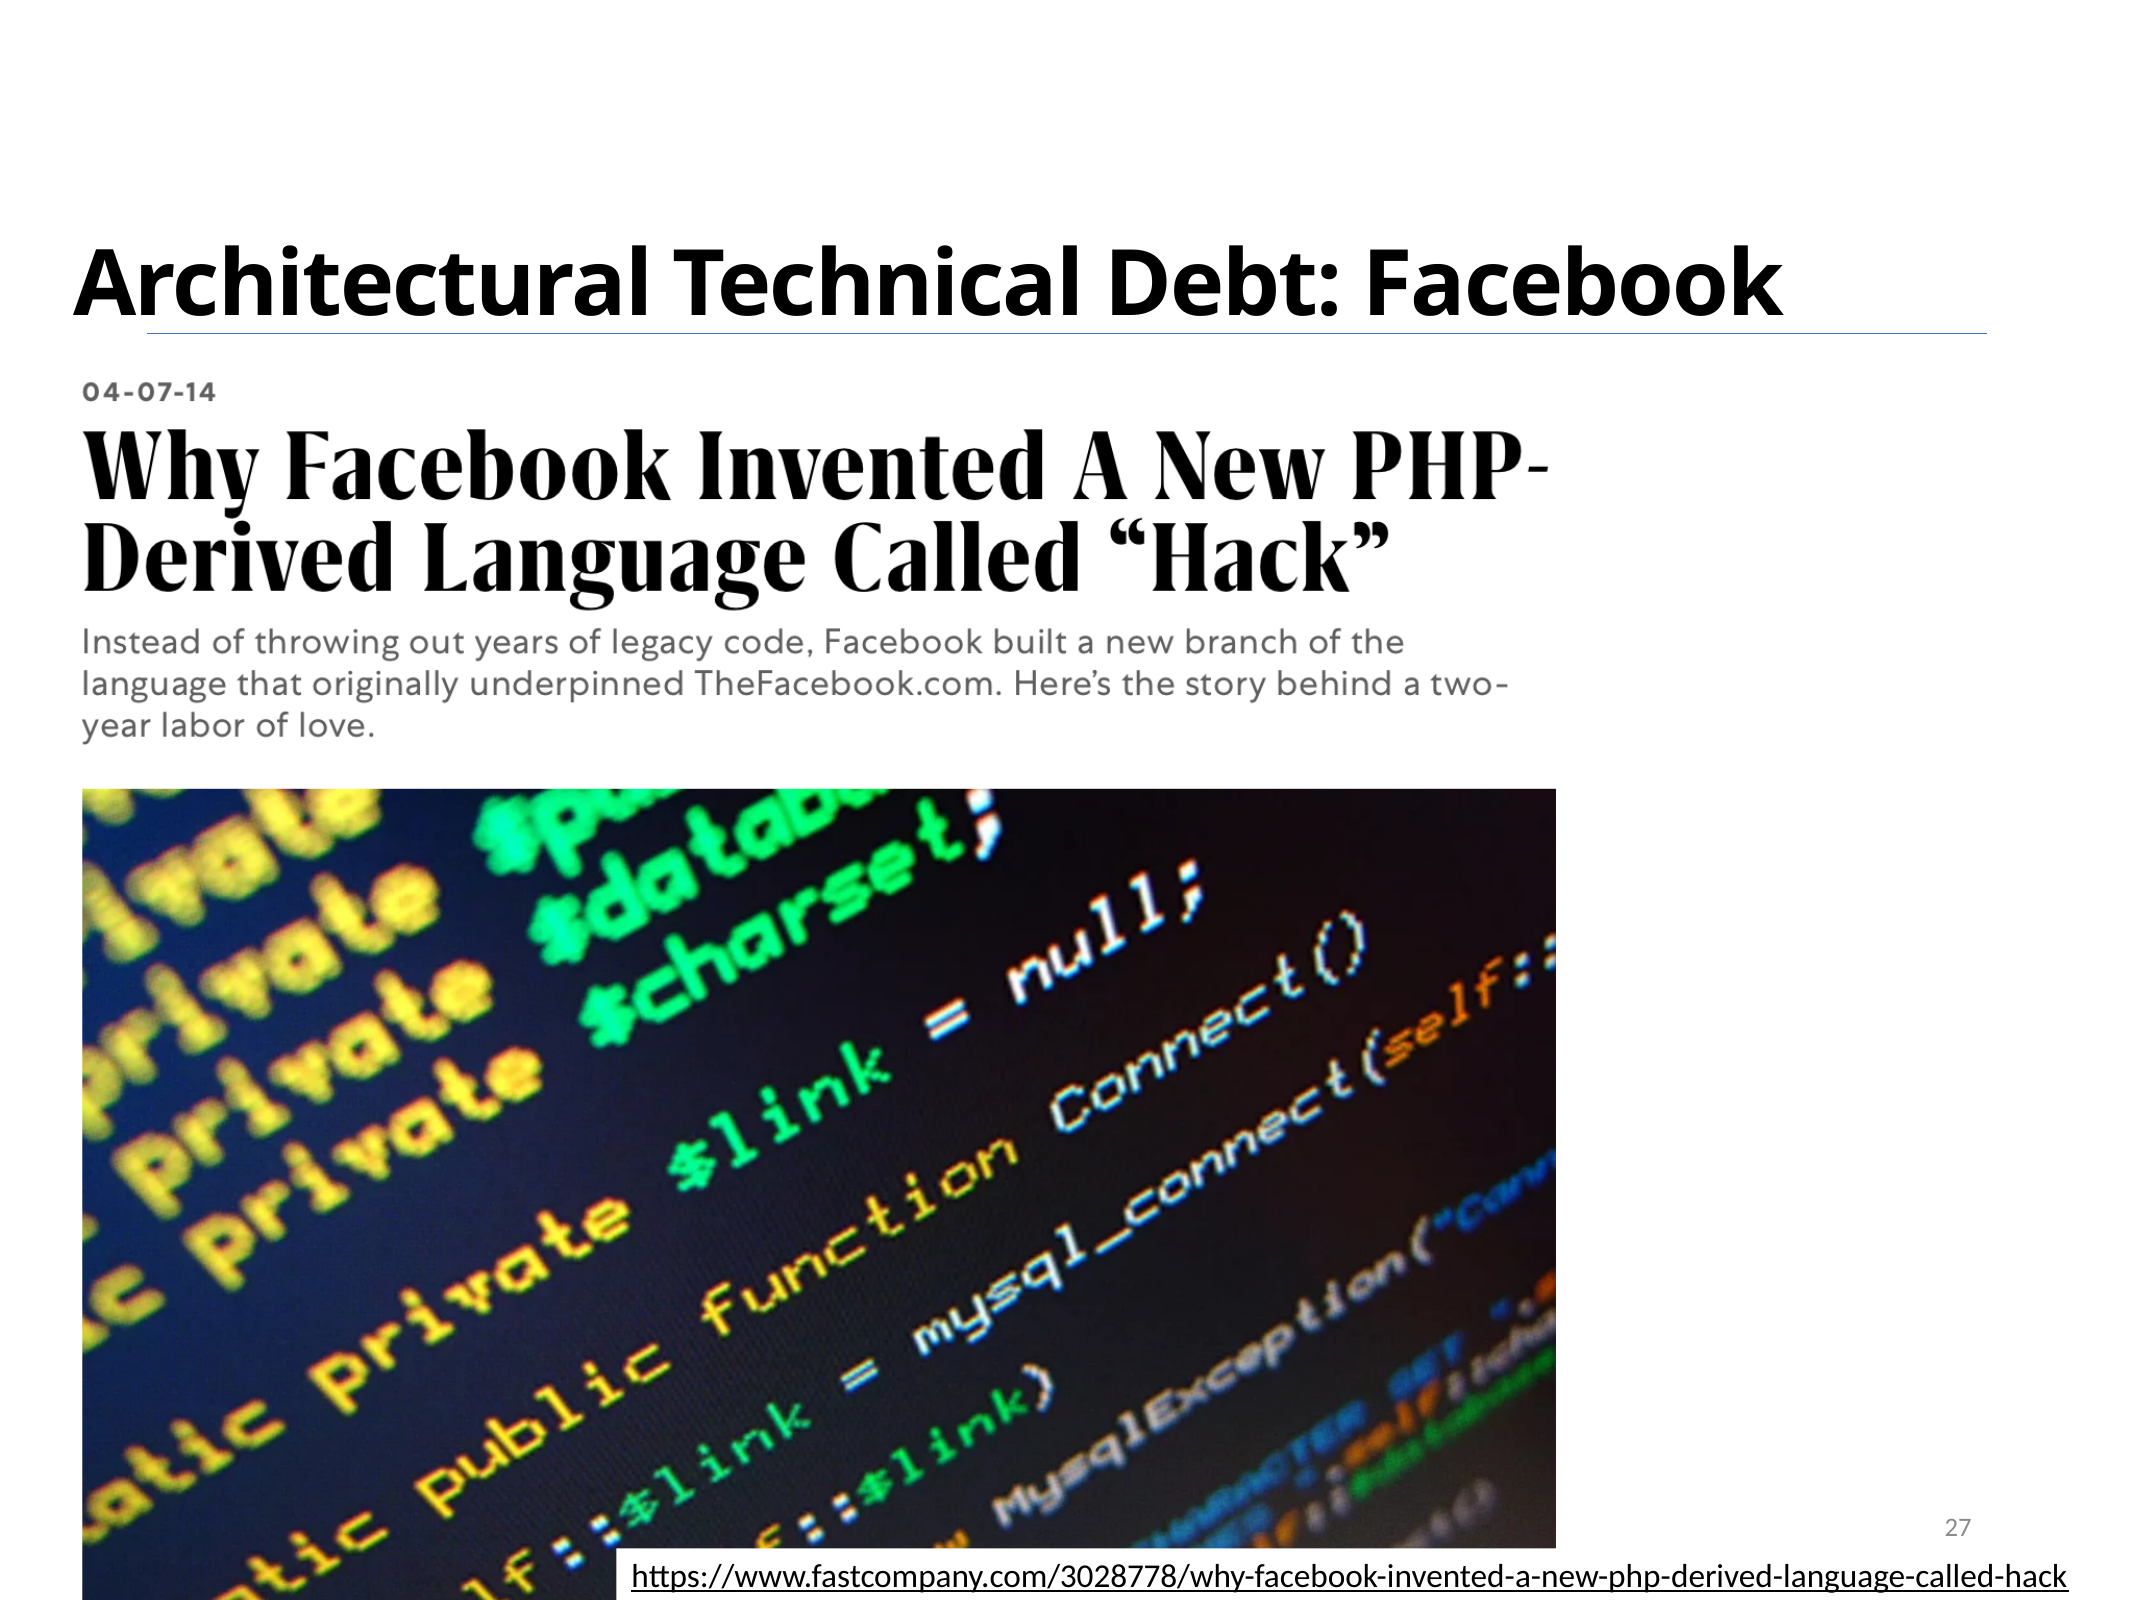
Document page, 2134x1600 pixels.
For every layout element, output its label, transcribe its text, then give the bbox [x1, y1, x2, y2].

slide_number 27 [1605, 1482, 1987, 1547]
text_box https://www.fastcompany.com/3028778/why-facebook-invented-a-new-php-derived-language-called-hack [1605, 1547, 2089, 1600]
text_box Architectural Technical Debt: Facebook [69, 219, 2056, 484]
picture [50, 349, 1605, 1600]
